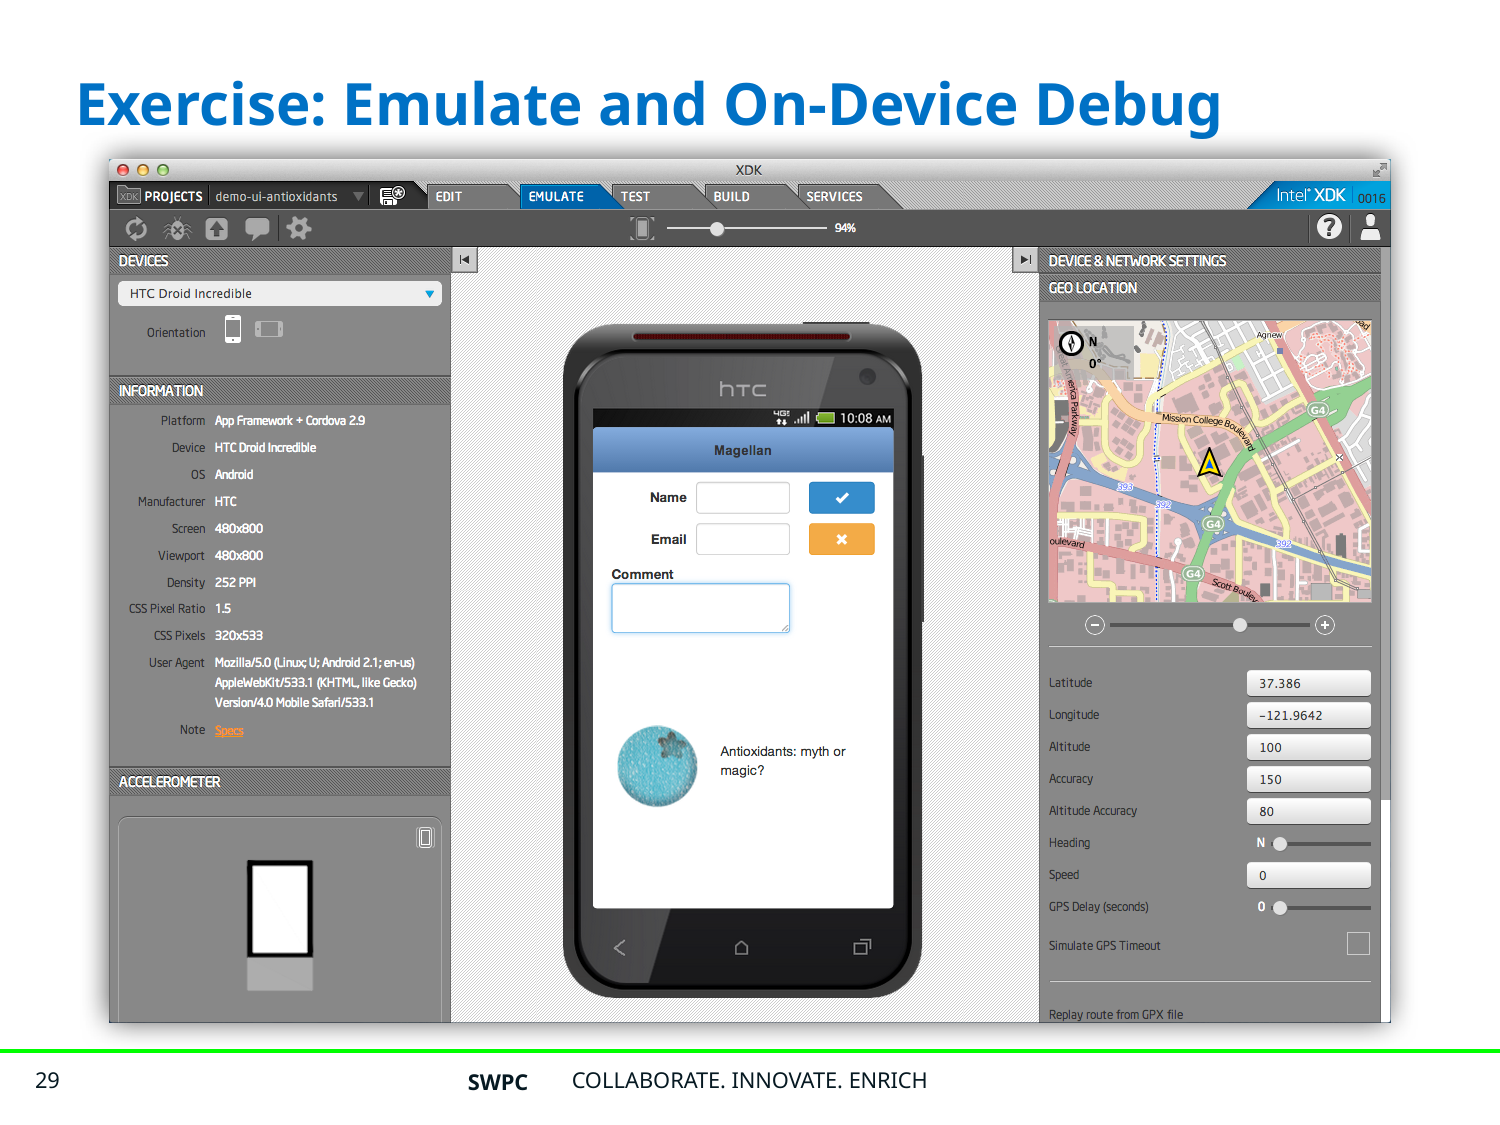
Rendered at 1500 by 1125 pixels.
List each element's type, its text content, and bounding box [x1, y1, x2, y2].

slide_number 29 [5, 1063, 75, 1100]
slide_number SWPC [205, 1051, 496, 1112]
title Exercise: Emulate and On-Device Debug [75, 15, 1425, 189]
footer COLLABORATE. INNOVATE. ENRICH [496, 1051, 1004, 1112]
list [109, 159, 1391, 1023]
text_box 117 [91, 141, 1406, 189]
